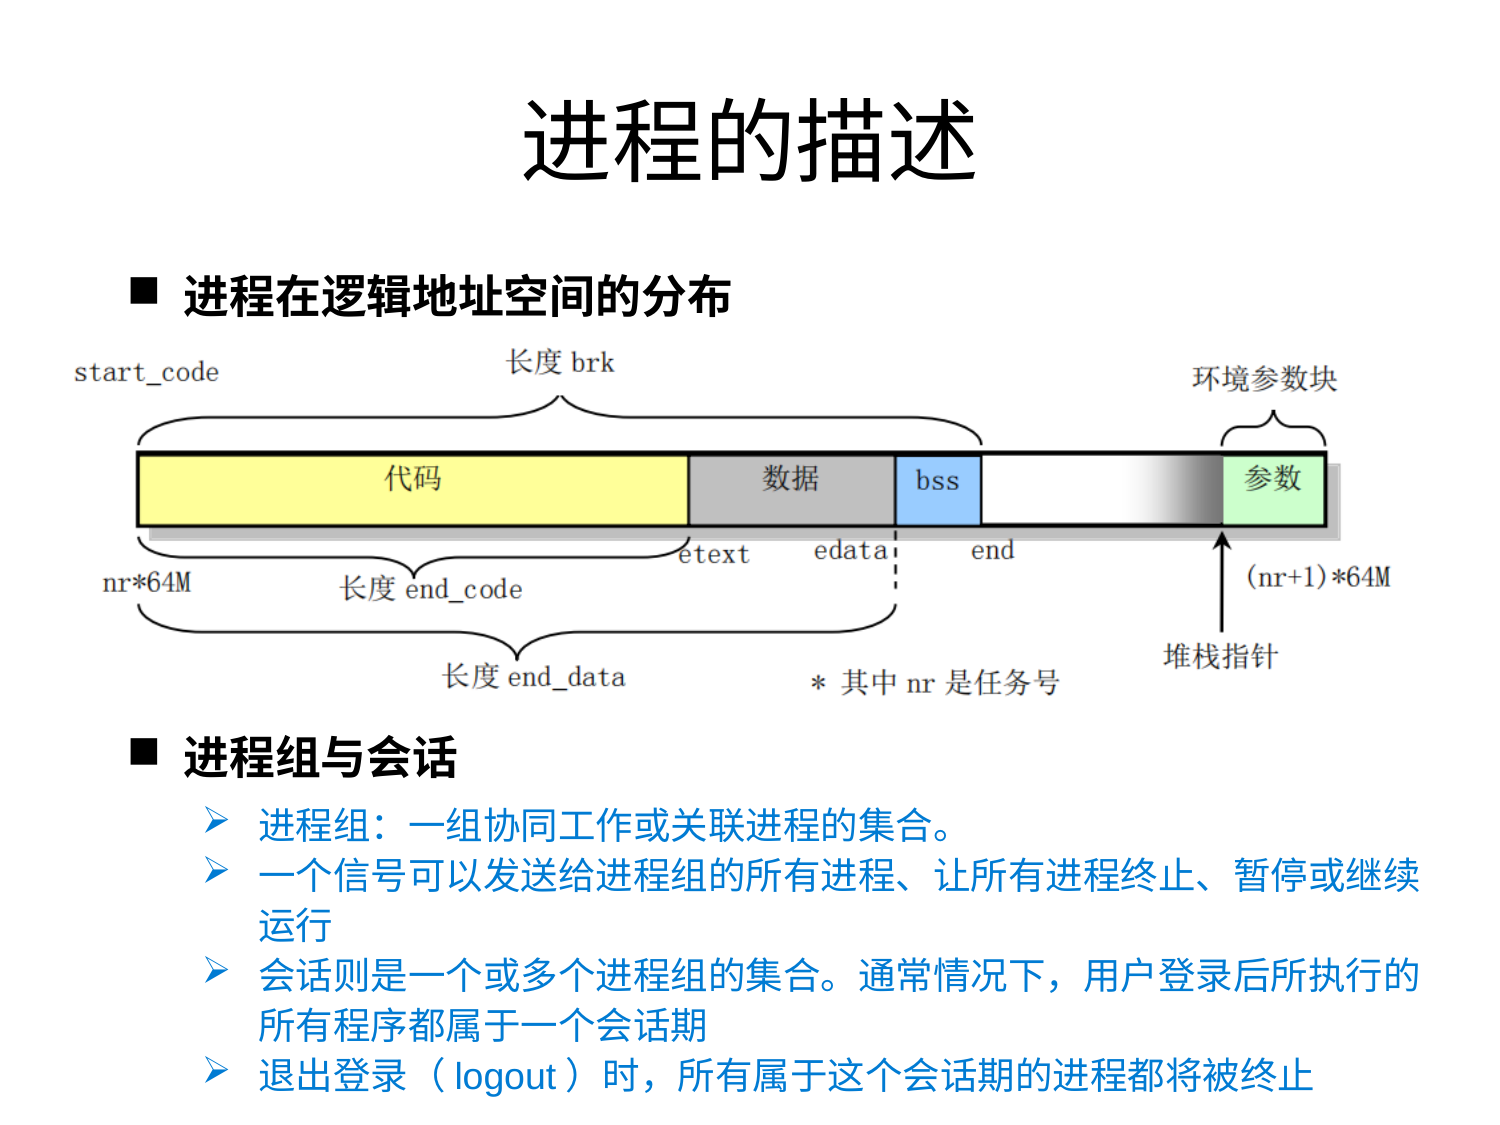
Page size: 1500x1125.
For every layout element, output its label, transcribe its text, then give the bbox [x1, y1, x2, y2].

text_box 进程在逻辑地址空间的分布 [112, 267, 1114, 332]
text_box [64, 337, 1414, 719]
text_box 进程的描述 [74, 45, 1425, 233]
text_box 进程组与会话 进程组：一组协同工作或关联进程的集合。 一个信号可以发送给进程组的所有进程、让所有进程终止、暂停或继续运行 会话则是一个或多个进程组的集合。通常情况下，用户登录后所执行的所有程序都属于一个会话期 退出登录（logout）时，所有属于这个会话期的进程都将被终止 [112, 727, 1444, 1105]
